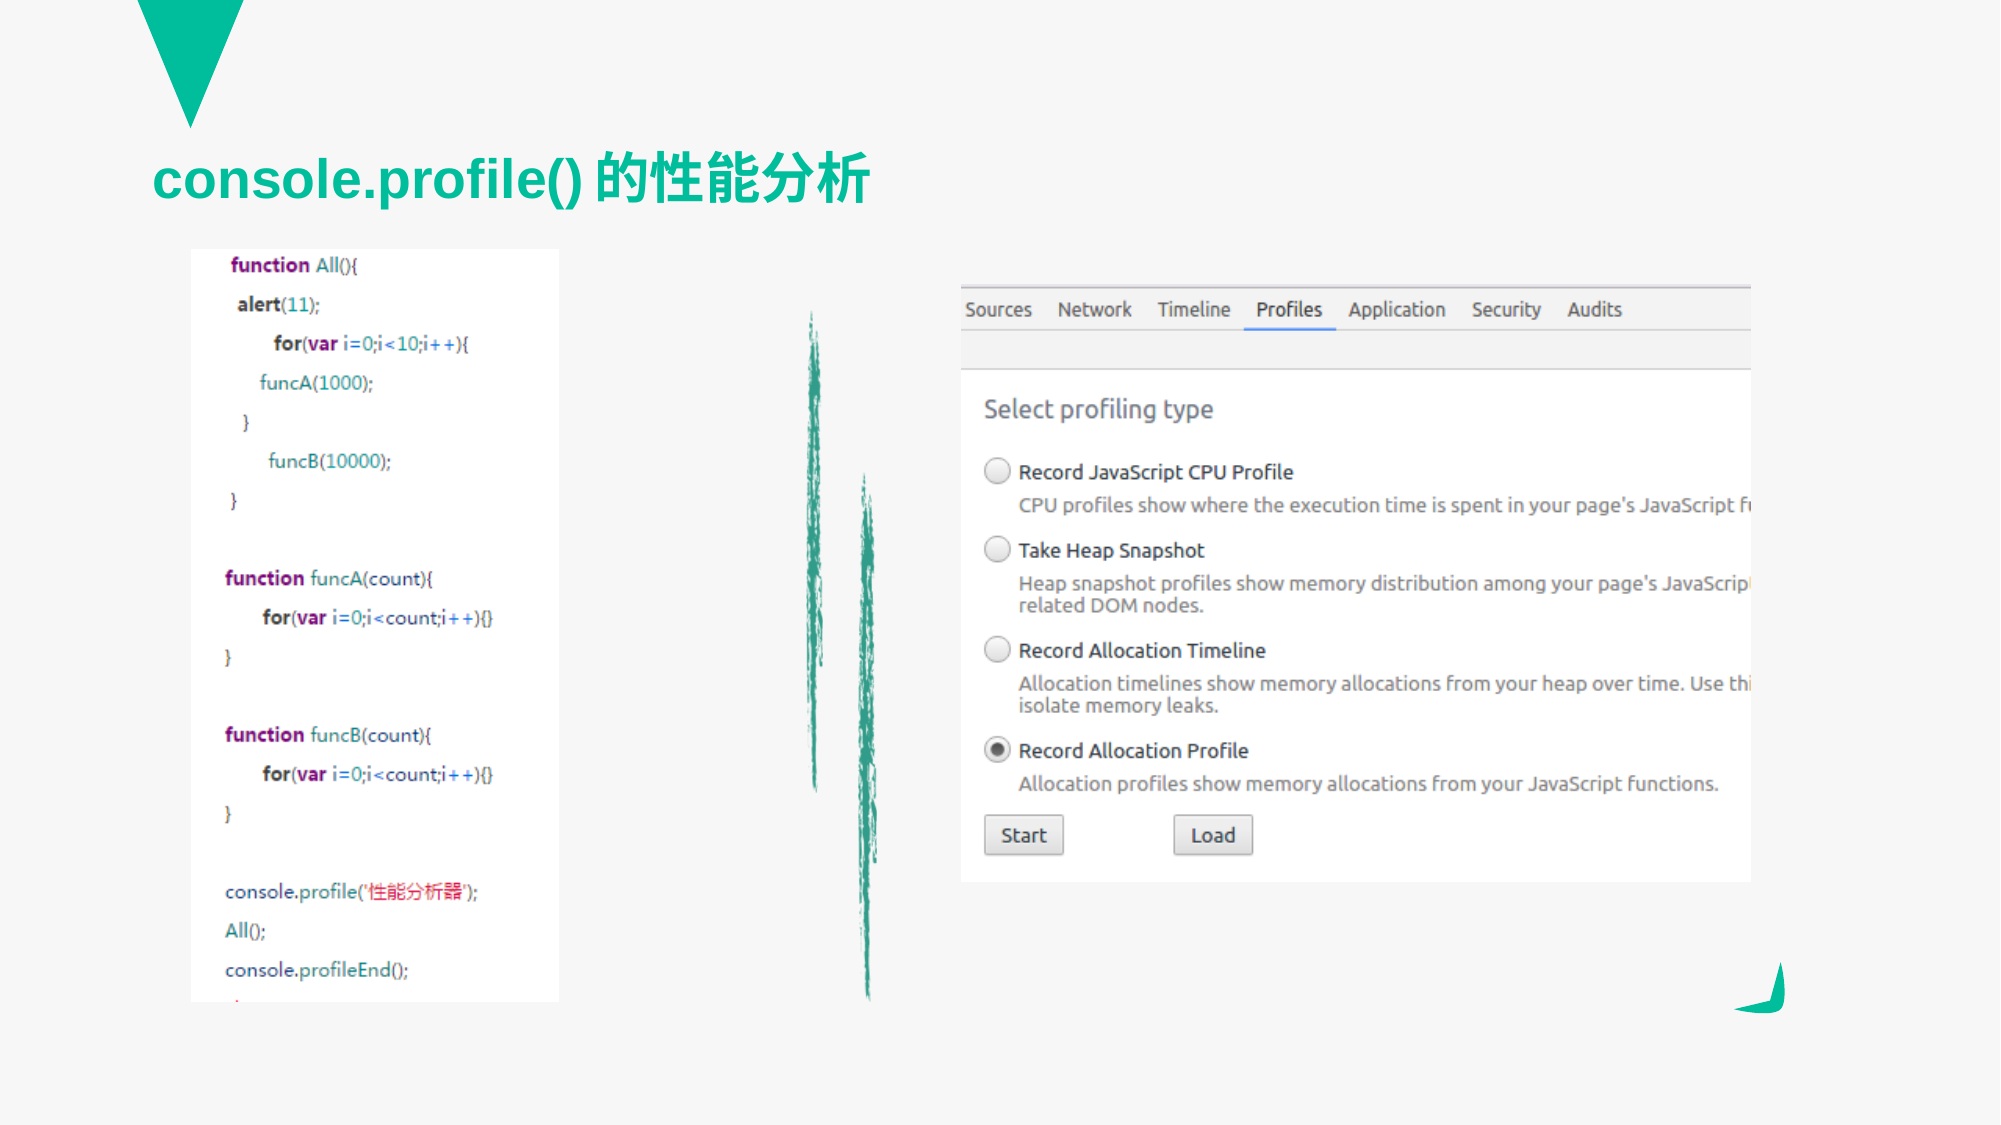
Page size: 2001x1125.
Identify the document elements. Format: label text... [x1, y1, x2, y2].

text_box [806, 310, 1785, 1014]
picture [961, 284, 1751, 882]
picture [191, 249, 559, 1002]
title console.profile()的性能分析 [137, 143, 1863, 285]
